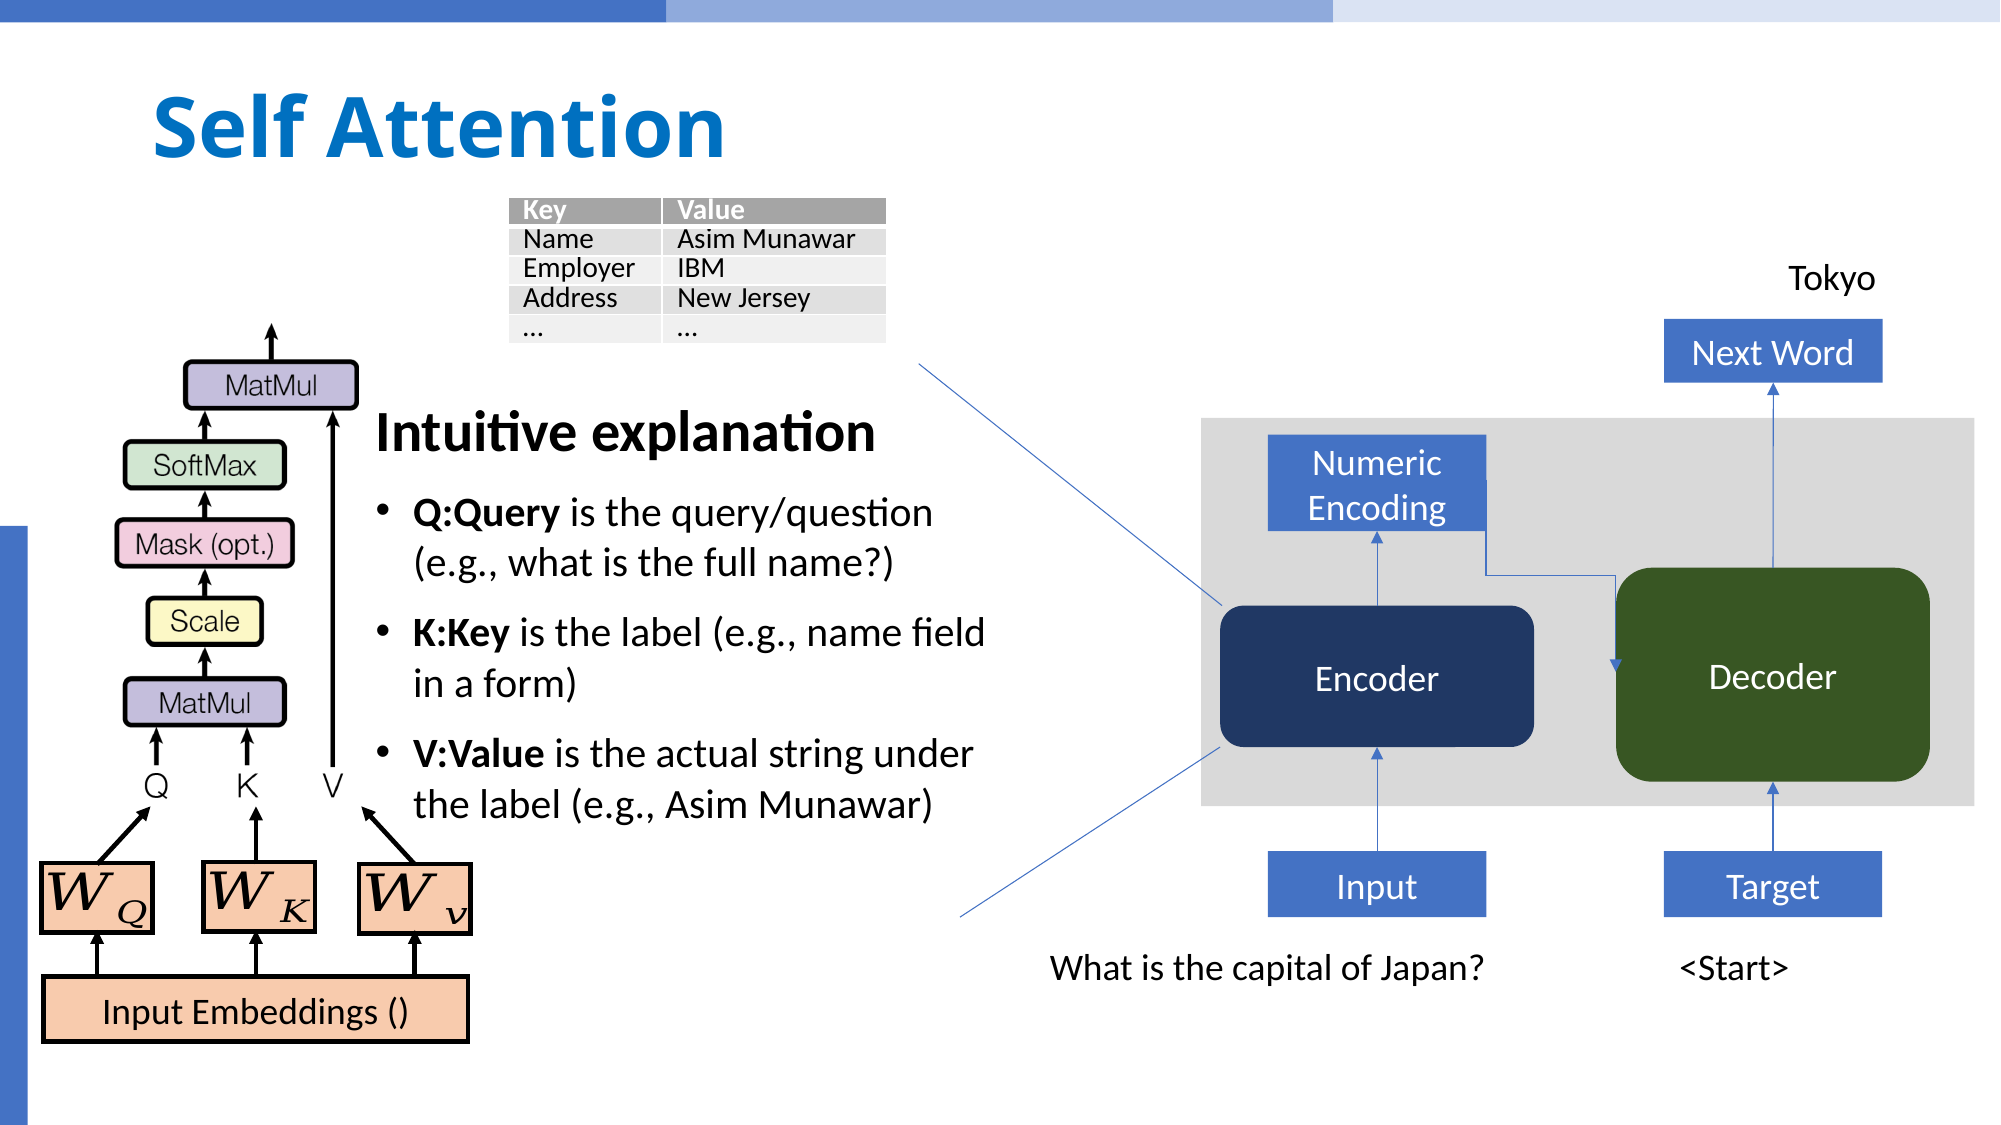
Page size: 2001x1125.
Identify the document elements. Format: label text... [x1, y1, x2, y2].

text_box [918, 363, 1223, 606]
text_box What is the capital of Japan? [1034, 935, 1501, 996]
picture [96, 313, 469, 806]
text_box <Start> [1664, 935, 1805, 995]
table_cell Employer [509, 257, 661, 284]
text_box [1774, 417, 1975, 807]
list Intuitive explanation Q:Query is the query/question (e.g., what is the full name?) K:Key is the label (e.g., name field in a form) V:Value is the actual string under the label (e.g., Asim Munawar) [360, 385, 1012, 1043]
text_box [43, 806, 469, 1042]
table_cell New Jersey [663, 286, 886, 314]
title Self Attention [137, 59, 1863, 201]
text_box Numeric Encoding [1267, 434, 1487, 532]
table_header Key [509, 198, 661, 224]
text_box Target [1663, 850, 1883, 918]
text_box [1200, 417, 1772, 807]
table_cell Asim Munawar [663, 229, 886, 255]
text_box Input [1267, 850, 1487, 918]
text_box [1485, 479, 1616, 672]
table_cell … [509, 315, 661, 343]
table_cell Name [509, 229, 661, 255]
text_box Encoder [1219, 604, 1536, 749]
table_cell … [663, 315, 886, 343]
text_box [959, 746, 1221, 918]
table_header Value [663, 198, 886, 224]
table_cell IBM [663, 257, 886, 284]
text_box Next Word [1663, 318, 1884, 384]
text_box Decoder [1615, 566, 1932, 783]
text_box Tokyo [1773, 245, 1892, 306]
table_cell Address [509, 286, 661, 314]
